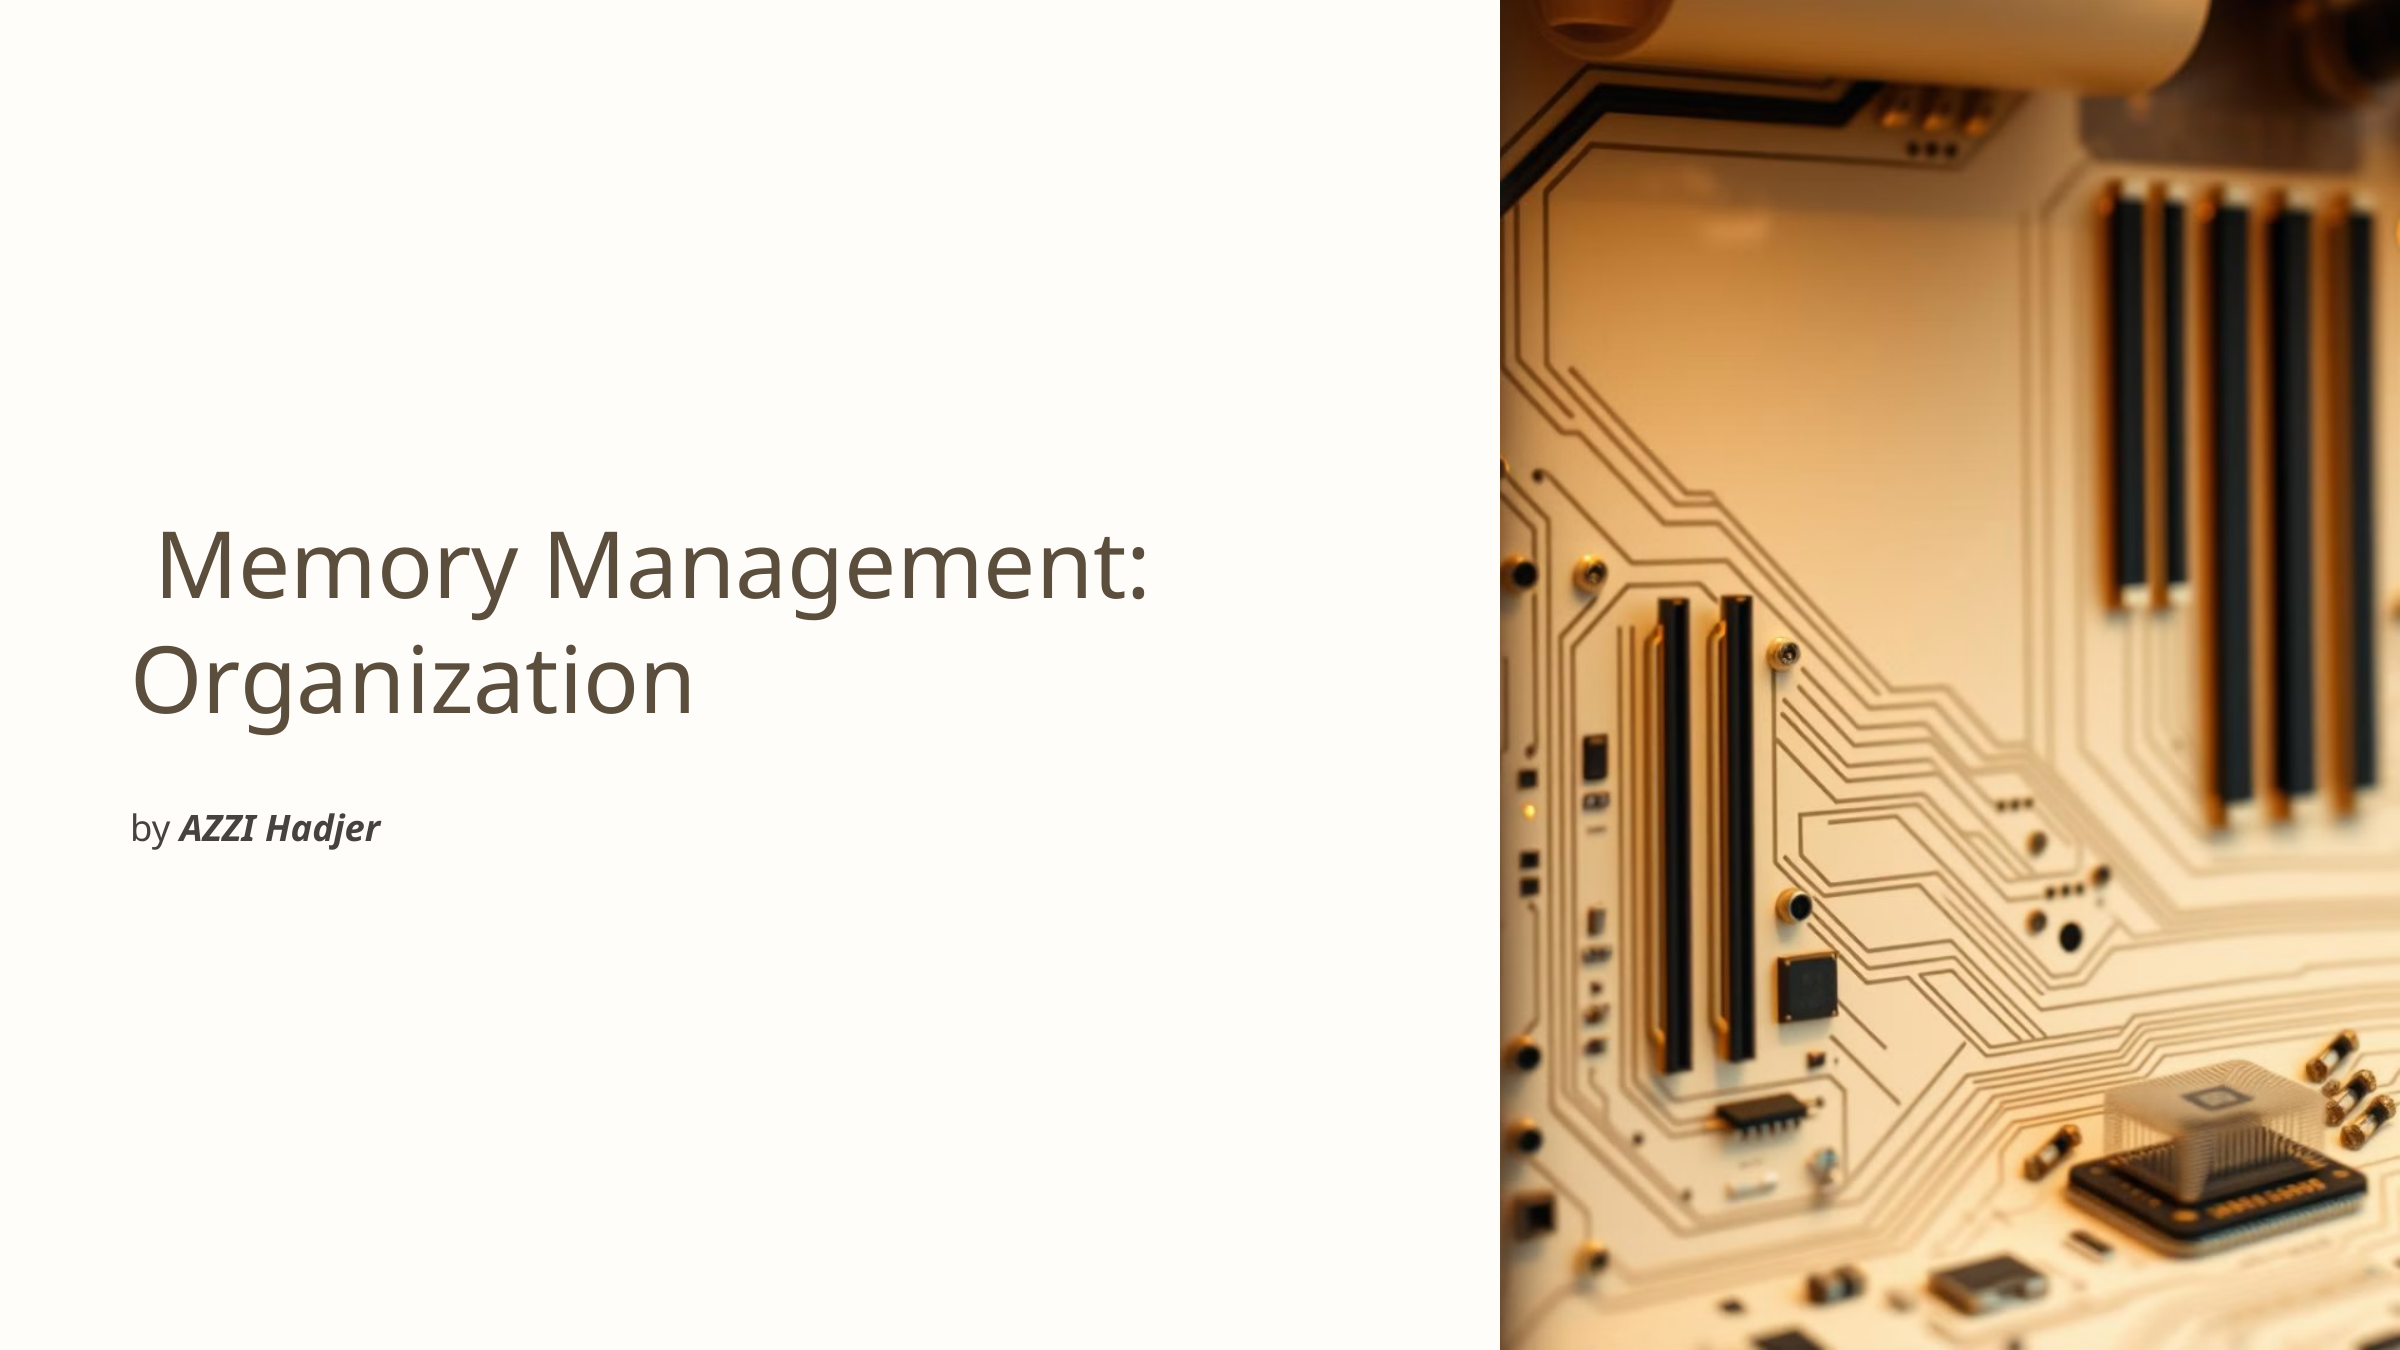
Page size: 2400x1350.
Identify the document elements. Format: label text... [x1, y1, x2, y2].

text_box by AZZI Hadjer [130, 789, 1370, 849]
text_box Memory Management: Organization [130, 501, 1370, 734]
picture [1499, 0, 2400, 1350]
